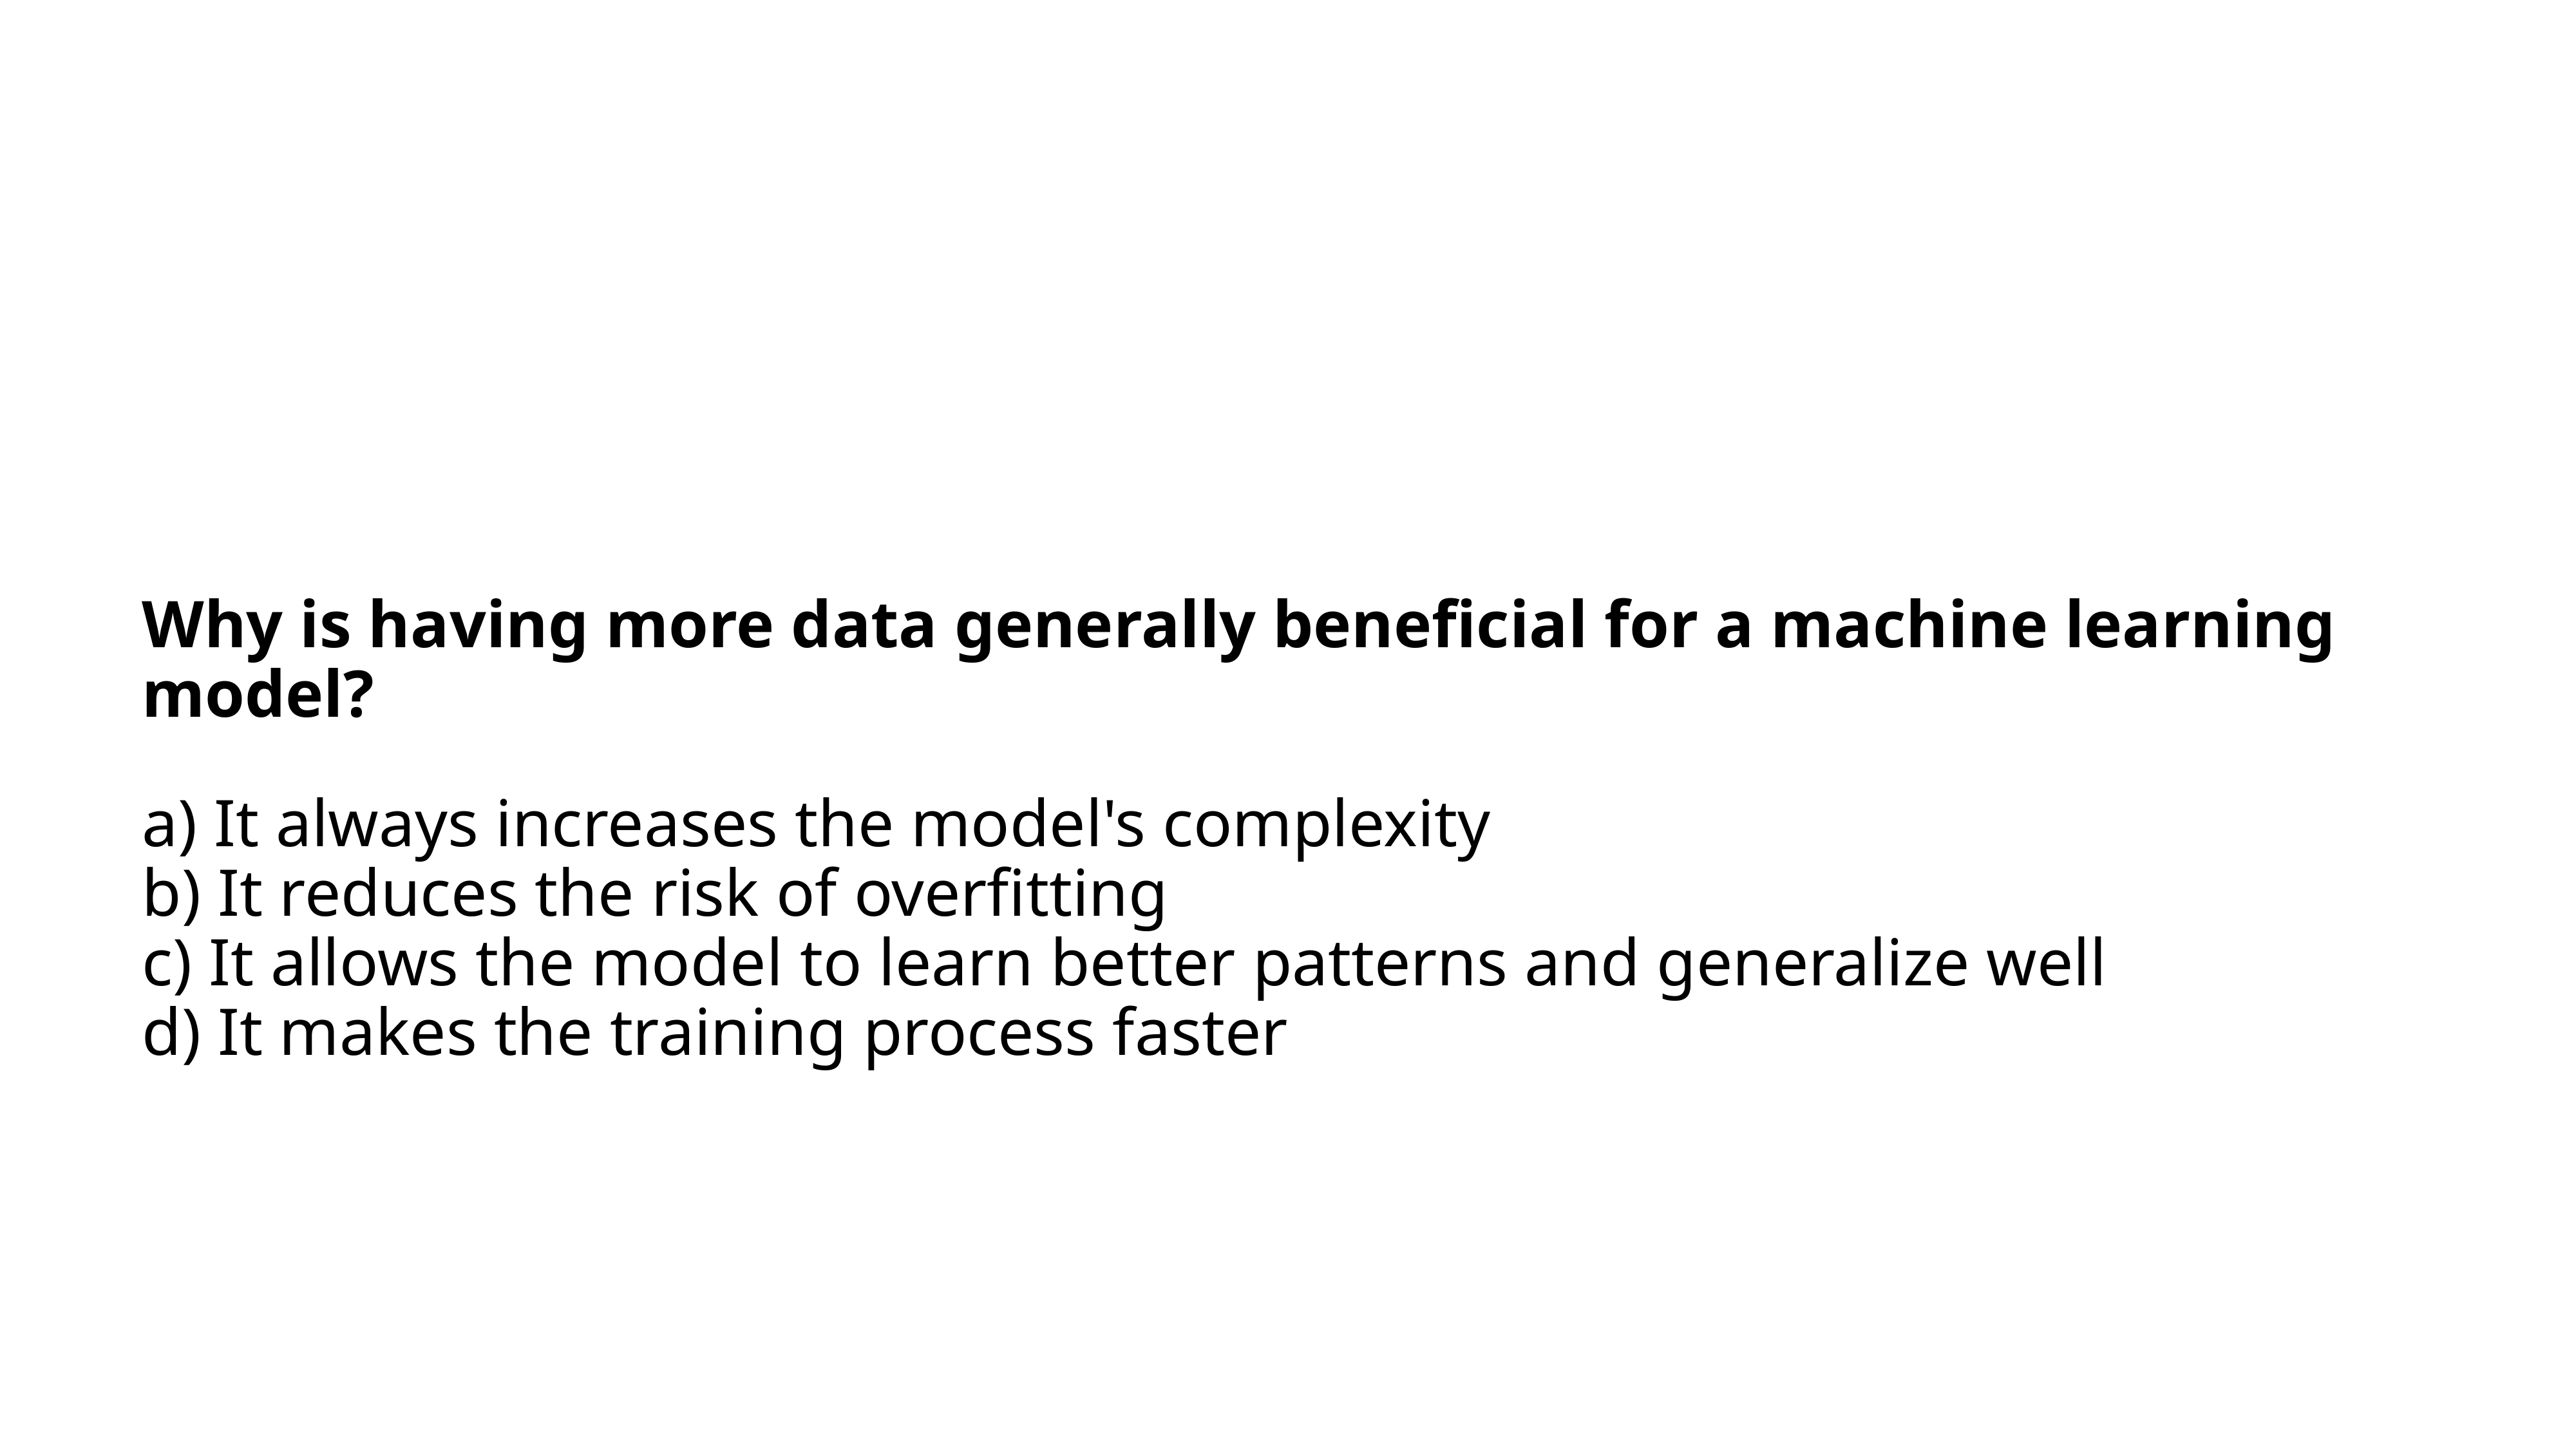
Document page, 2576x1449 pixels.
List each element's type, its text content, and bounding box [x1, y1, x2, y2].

list Why is having more data generally beneficial for a machine learning model? a) It always increases the model's complexity b) It reduces the risk of overfitting c) It allows the model to learn better patterns and generalize well d) It makes the training process faster [127, 448, 2449, 1321]
